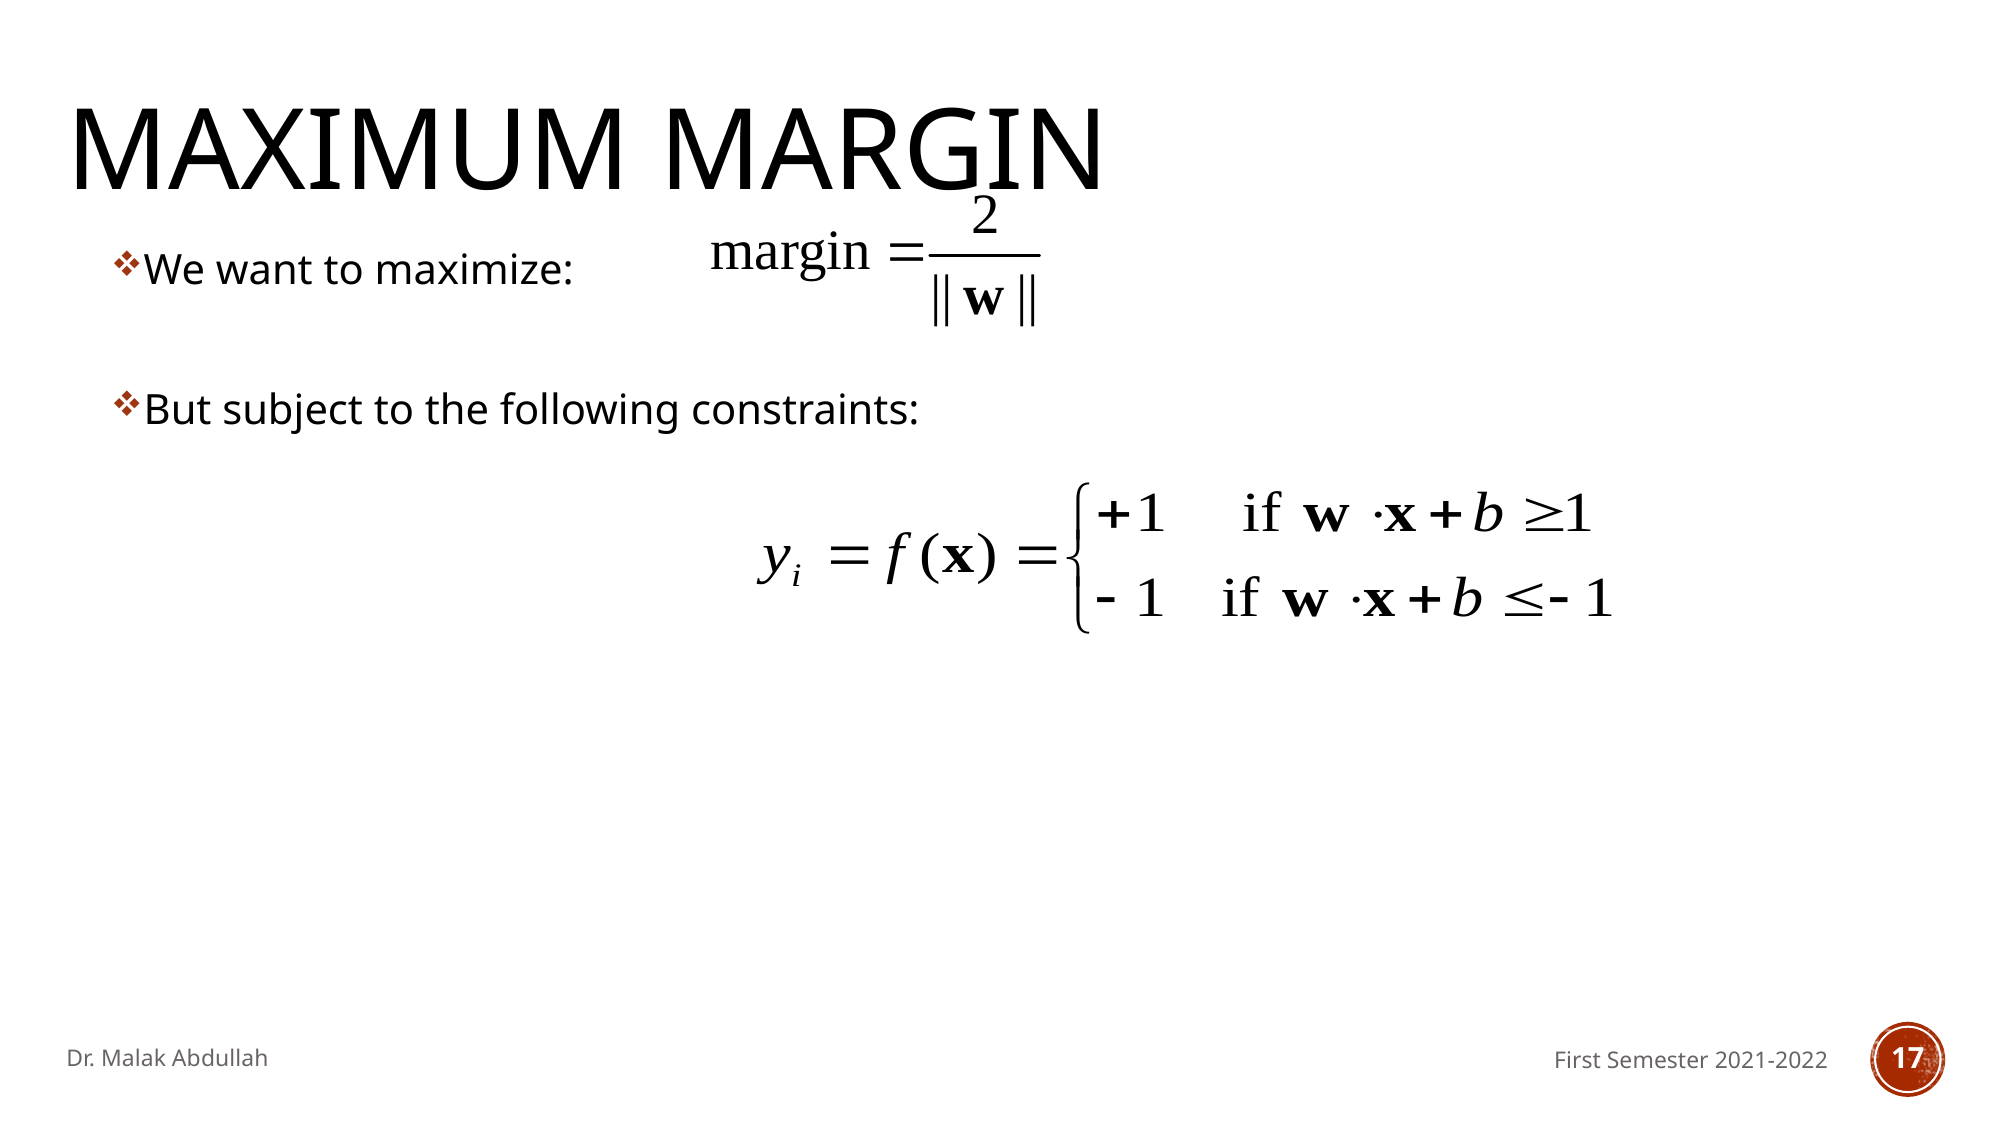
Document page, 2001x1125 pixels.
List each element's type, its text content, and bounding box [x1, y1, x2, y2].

slide_number First Semester 2021-2022 [1306, 1028, 1844, 1089]
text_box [703, 180, 1053, 335]
title Maximum Margin [51, 49, 1920, 336]
slide_number 17 [1855, 1028, 1961, 1089]
footer Dr. Malak Abdullah [51, 1028, 1217, 1089]
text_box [748, 476, 1622, 642]
list We want to maximize: But subject to the following constraints: [96, 240, 1949, 1091]
